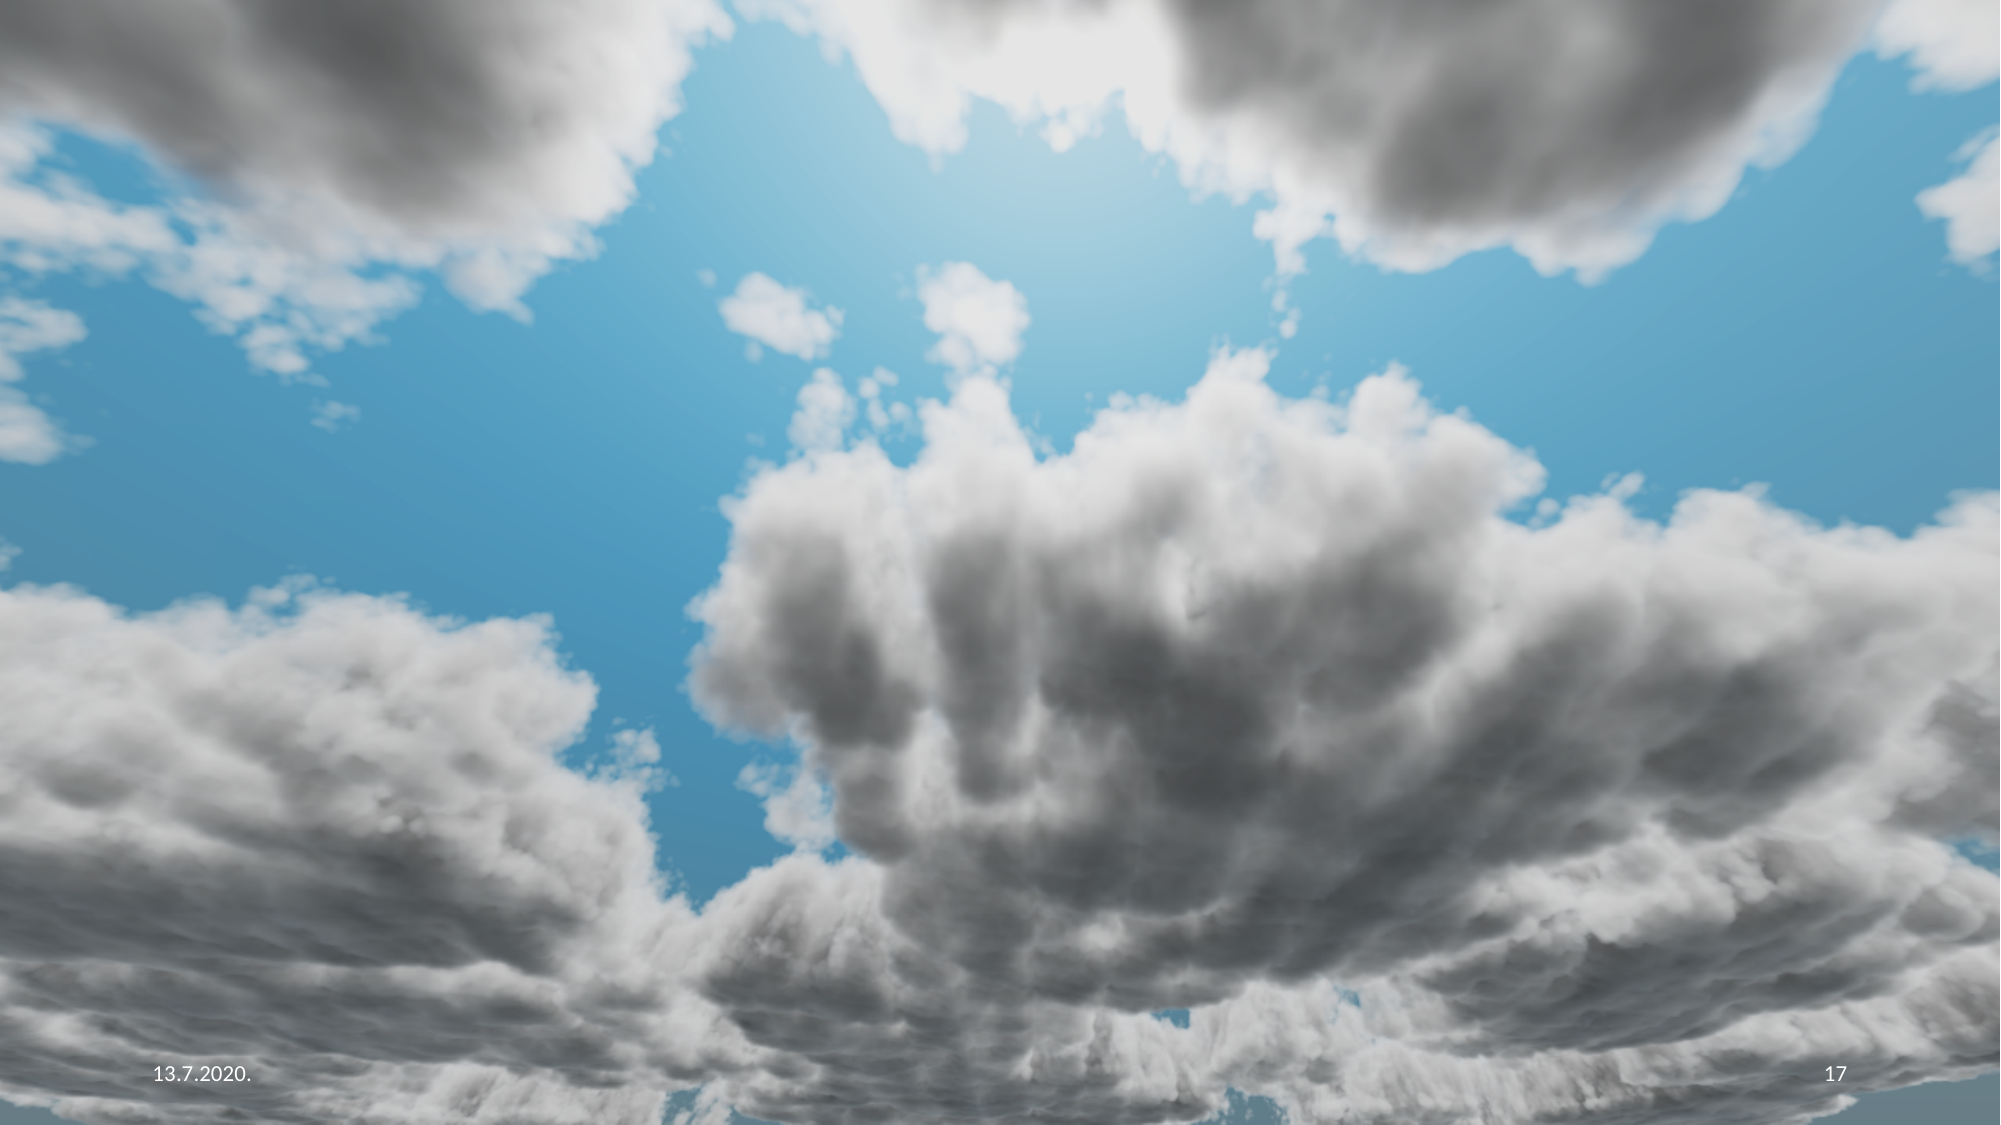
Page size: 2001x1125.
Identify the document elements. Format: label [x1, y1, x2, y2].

list [0, 0, 2000, 1125]
